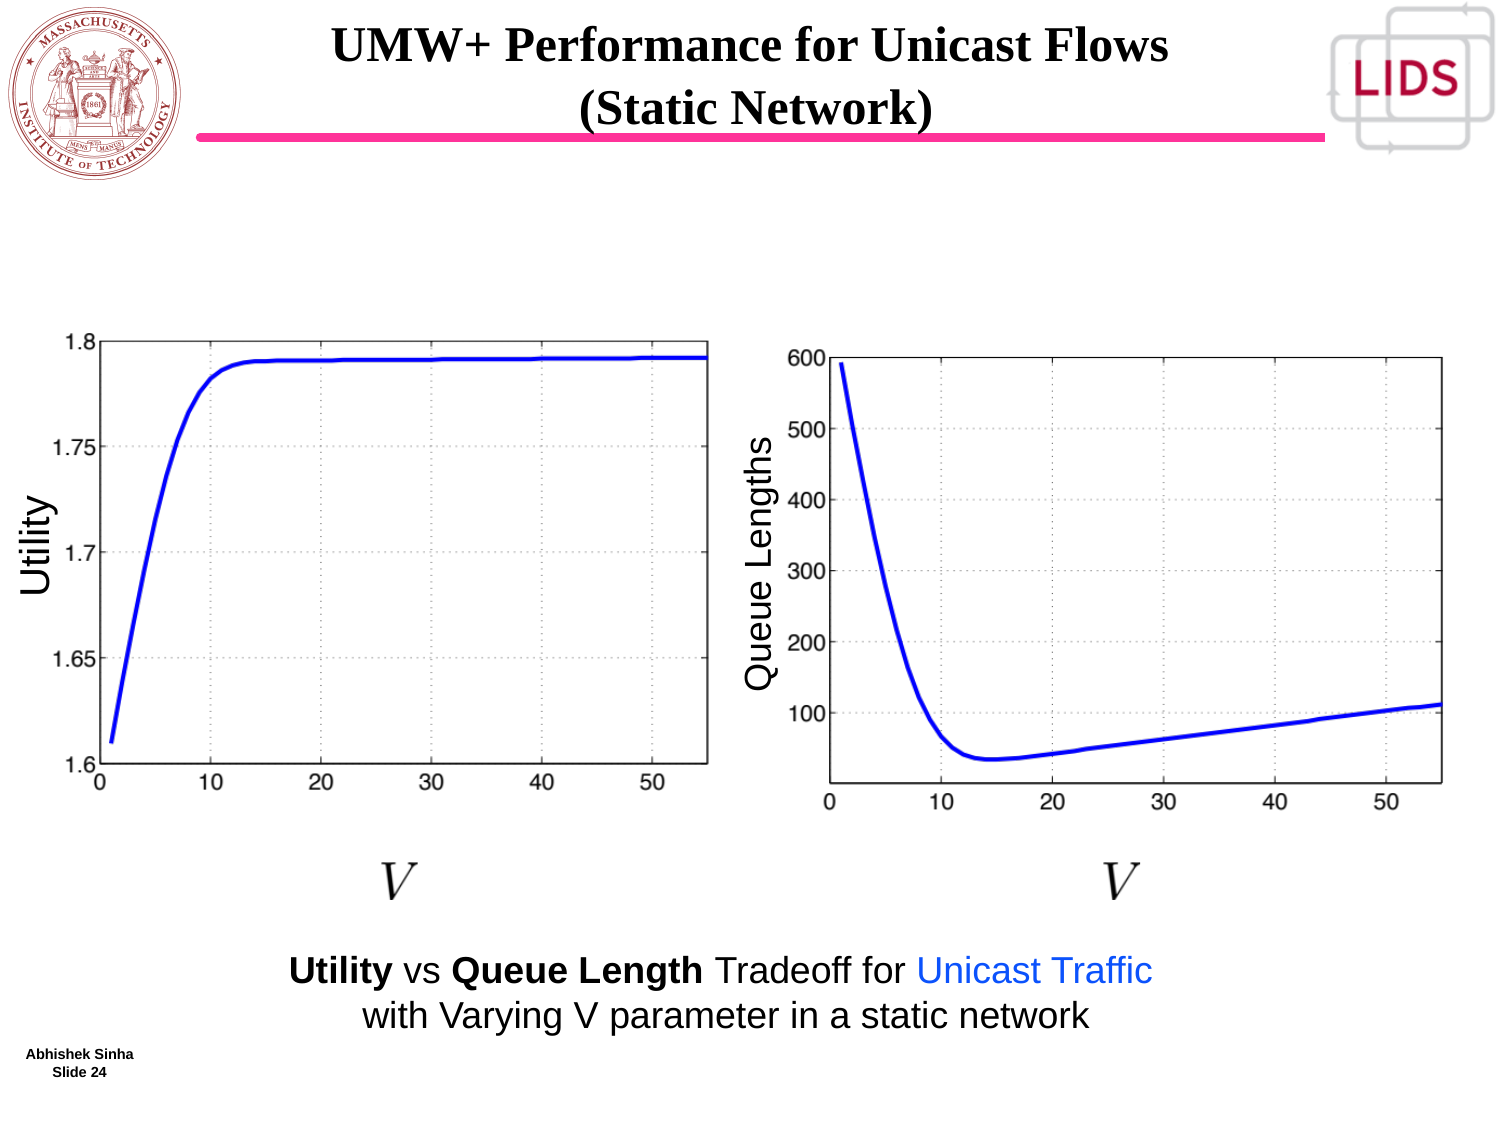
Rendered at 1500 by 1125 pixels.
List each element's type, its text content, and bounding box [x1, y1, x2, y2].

picture [727, 320, 1500, 839]
picture [1102, 861, 1141, 900]
picture [0, 0, 188, 186]
title UMW+ Performance for Unicast Flows (Static Network) [174, 9, 1338, 135]
picture [379, 861, 418, 900]
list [0, 304, 781, 819]
picture [1325, 0, 1500, 158]
text_box Utility vs Queue Length Tradeoff for Unicast Traffic with Varying V parameter in a static network [274, 938, 1299, 1044]
